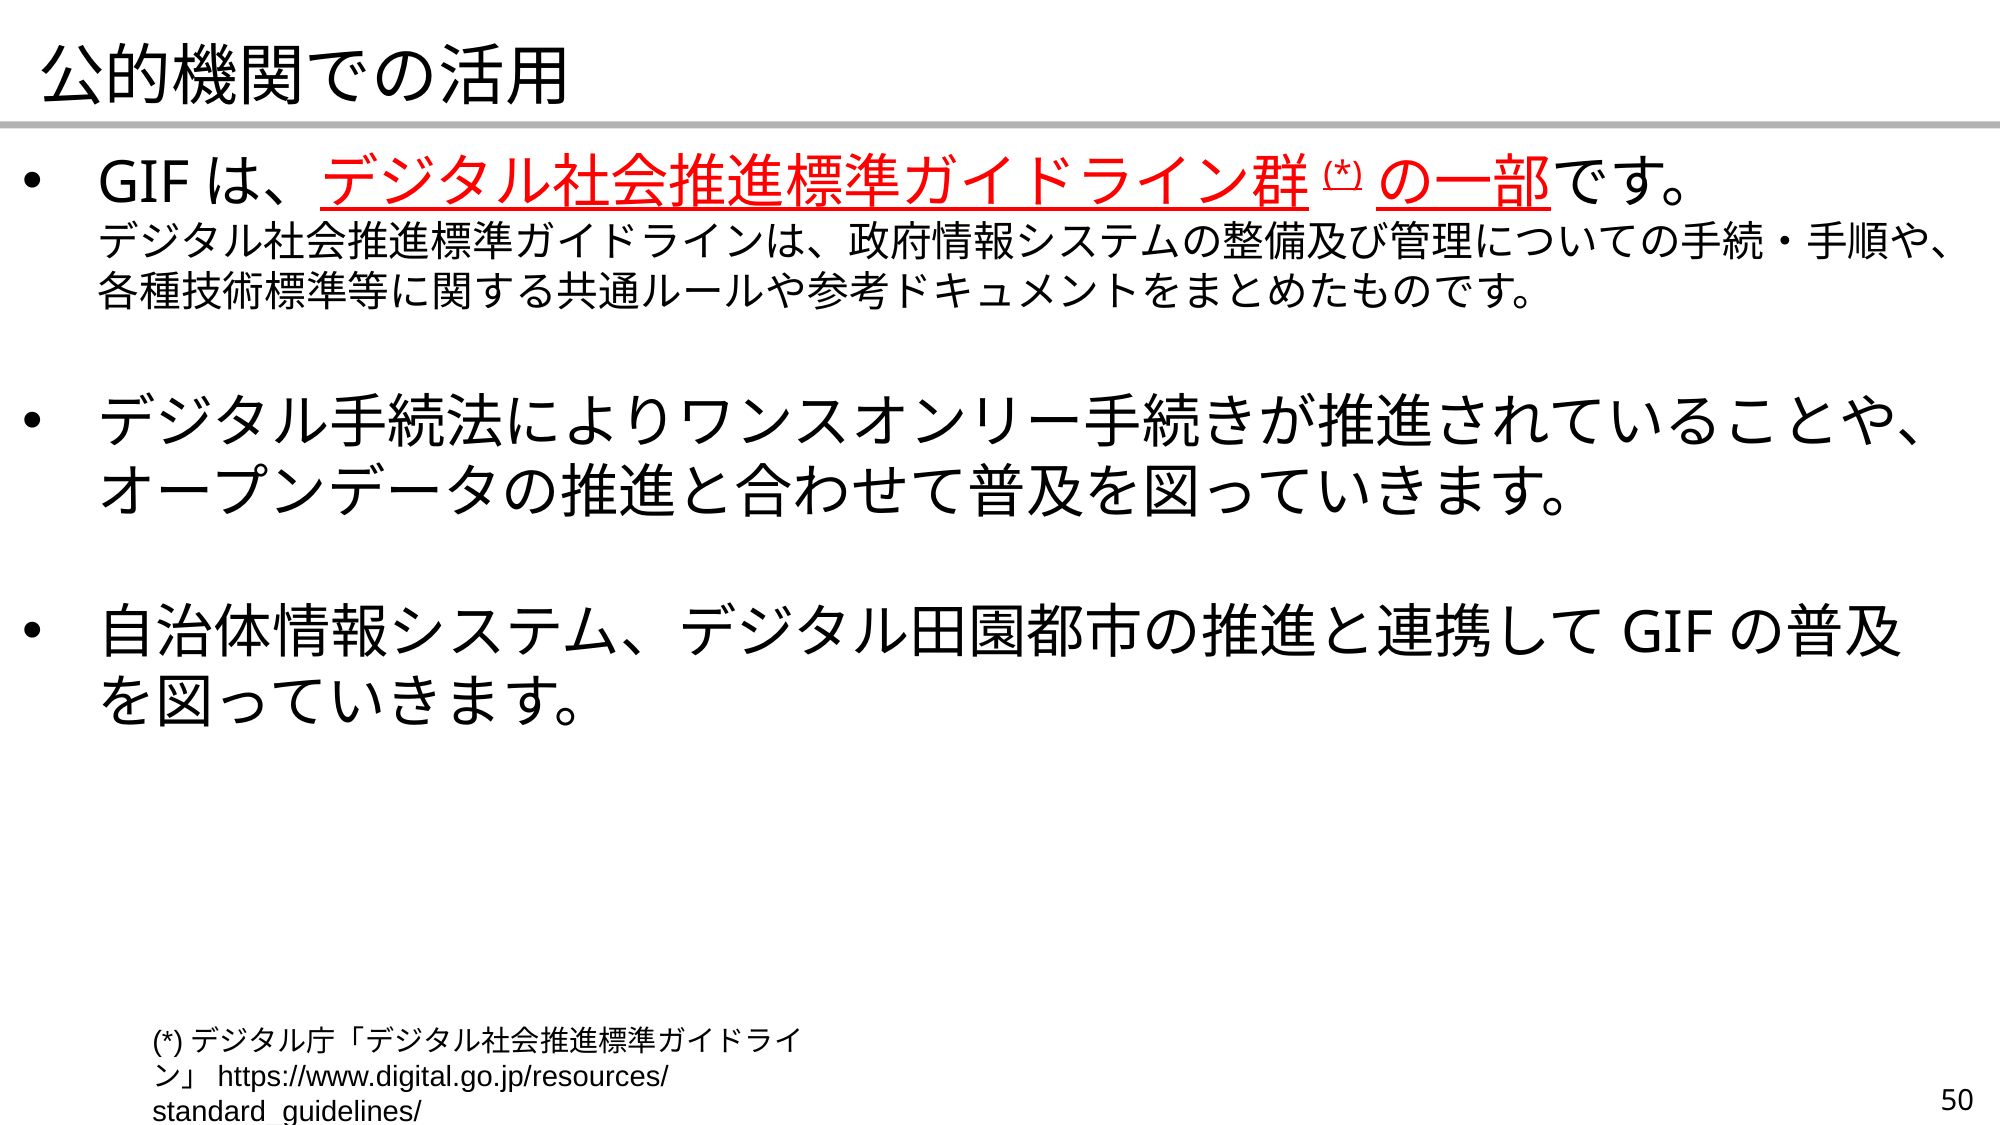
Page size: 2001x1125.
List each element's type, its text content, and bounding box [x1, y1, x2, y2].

text_box 公的機関での活用 [23, 34, 1910, 121]
text_box (*)デジタル庁「デジタル社会推進標準ガイドライン」https://www.digital.go.jp/resources/standard_guidelines/ [137, 1014, 947, 1104]
slide_number 50 [1881, 1073, 1989, 1124]
text_box GIFは、デジタル社会推進標準ガイドライン群(*)の一部です。 デジタル社会推進標準ガイドラインは、政府情報システムの整備及び管理についての手続・手順や、各種技術標準等に関する共通ルールや参考ドキュメントをまとめたものです。 デジタル手続法によりワンスオンリー手続きが推進されていることや、オープンデータの推進と合わせて普及を図っていきます。 自治体情報システム、デジタル田園都市の推進と連携してGIFの普及を図っていきます。 [7, 137, 1957, 952]
